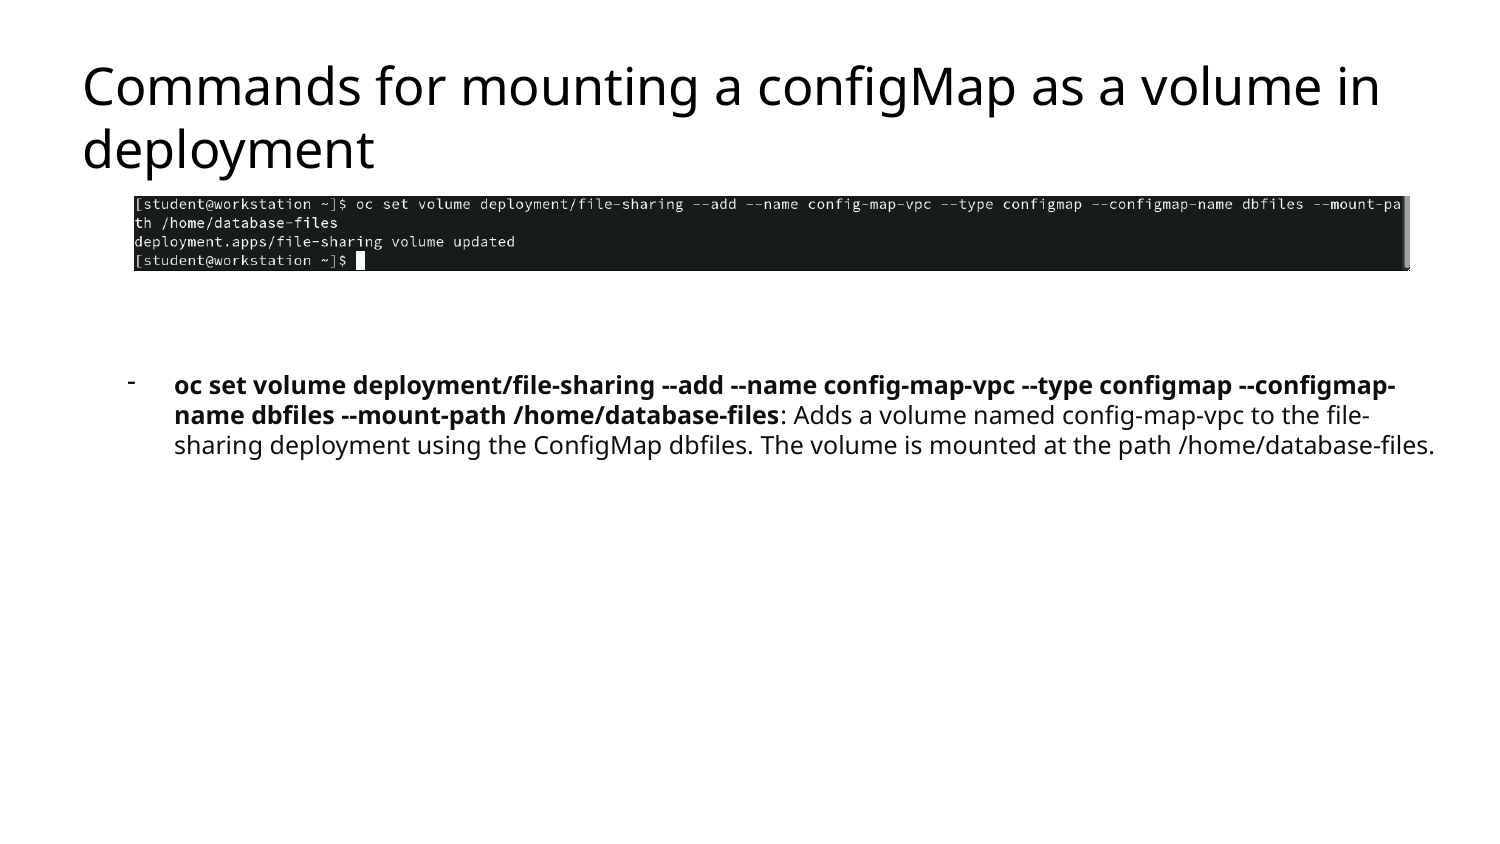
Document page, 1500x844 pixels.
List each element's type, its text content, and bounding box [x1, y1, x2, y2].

picture [133, 196, 1410, 271]
text_box oc set volume deployment/file-sharing --add --name config-map-vpc --type configmap --configmap-name dbfiles --mount-path /home/database-files: Adds a volume named config-map-vpc to the file-sharing deployment using the ConfigMap dbfiles. The volume is mounted at the path /home/database-files. [112, 362, 1455, 467]
title Commands for mounting a configMap as a volume in deployment [67, 38, 1410, 178]
